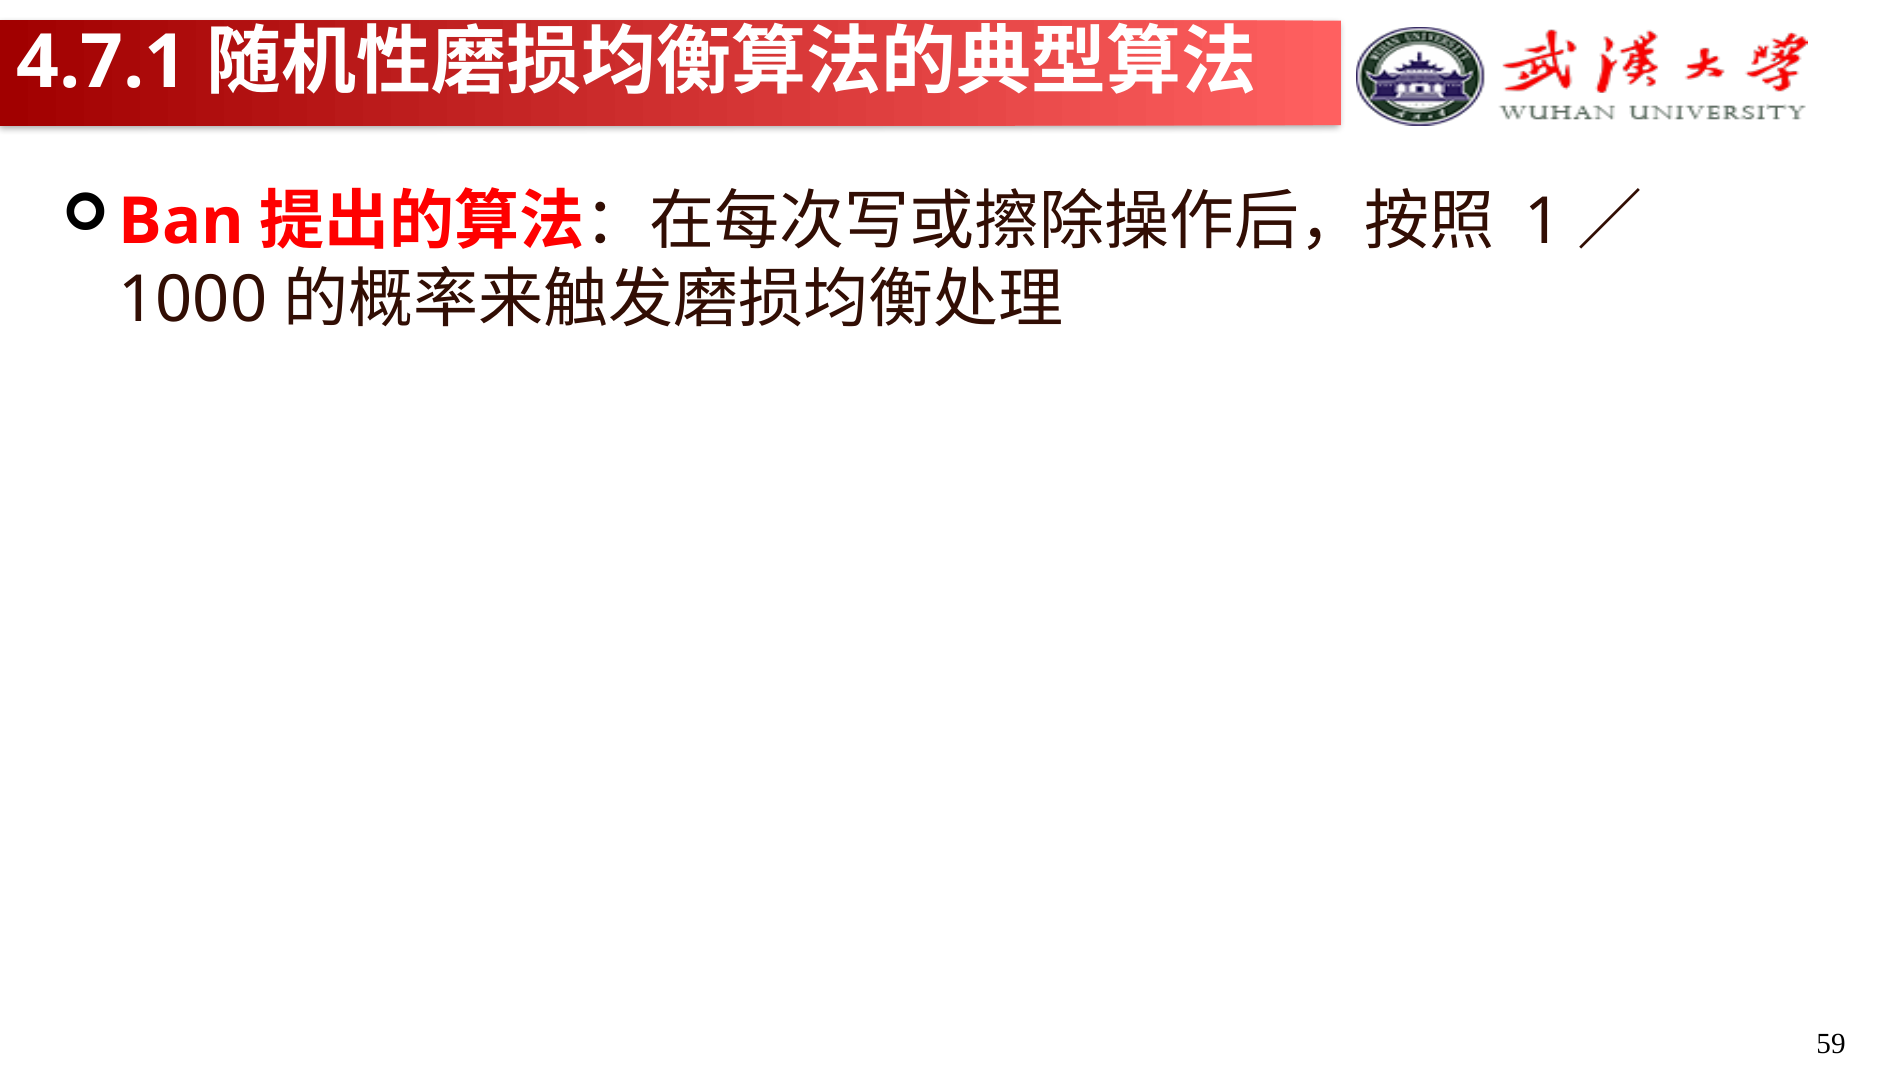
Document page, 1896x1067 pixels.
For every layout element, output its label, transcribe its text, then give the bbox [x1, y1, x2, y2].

title 4.7.1随机性磨损均衡算法的典型算法 [16, 12, 1880, 102]
picture [1356, 102, 1808, 126]
list Ban提出的算法：在每次写或擦除操作后，按照 1／1000的概率来触发磨损均衡处理 [61, 178, 1808, 970]
